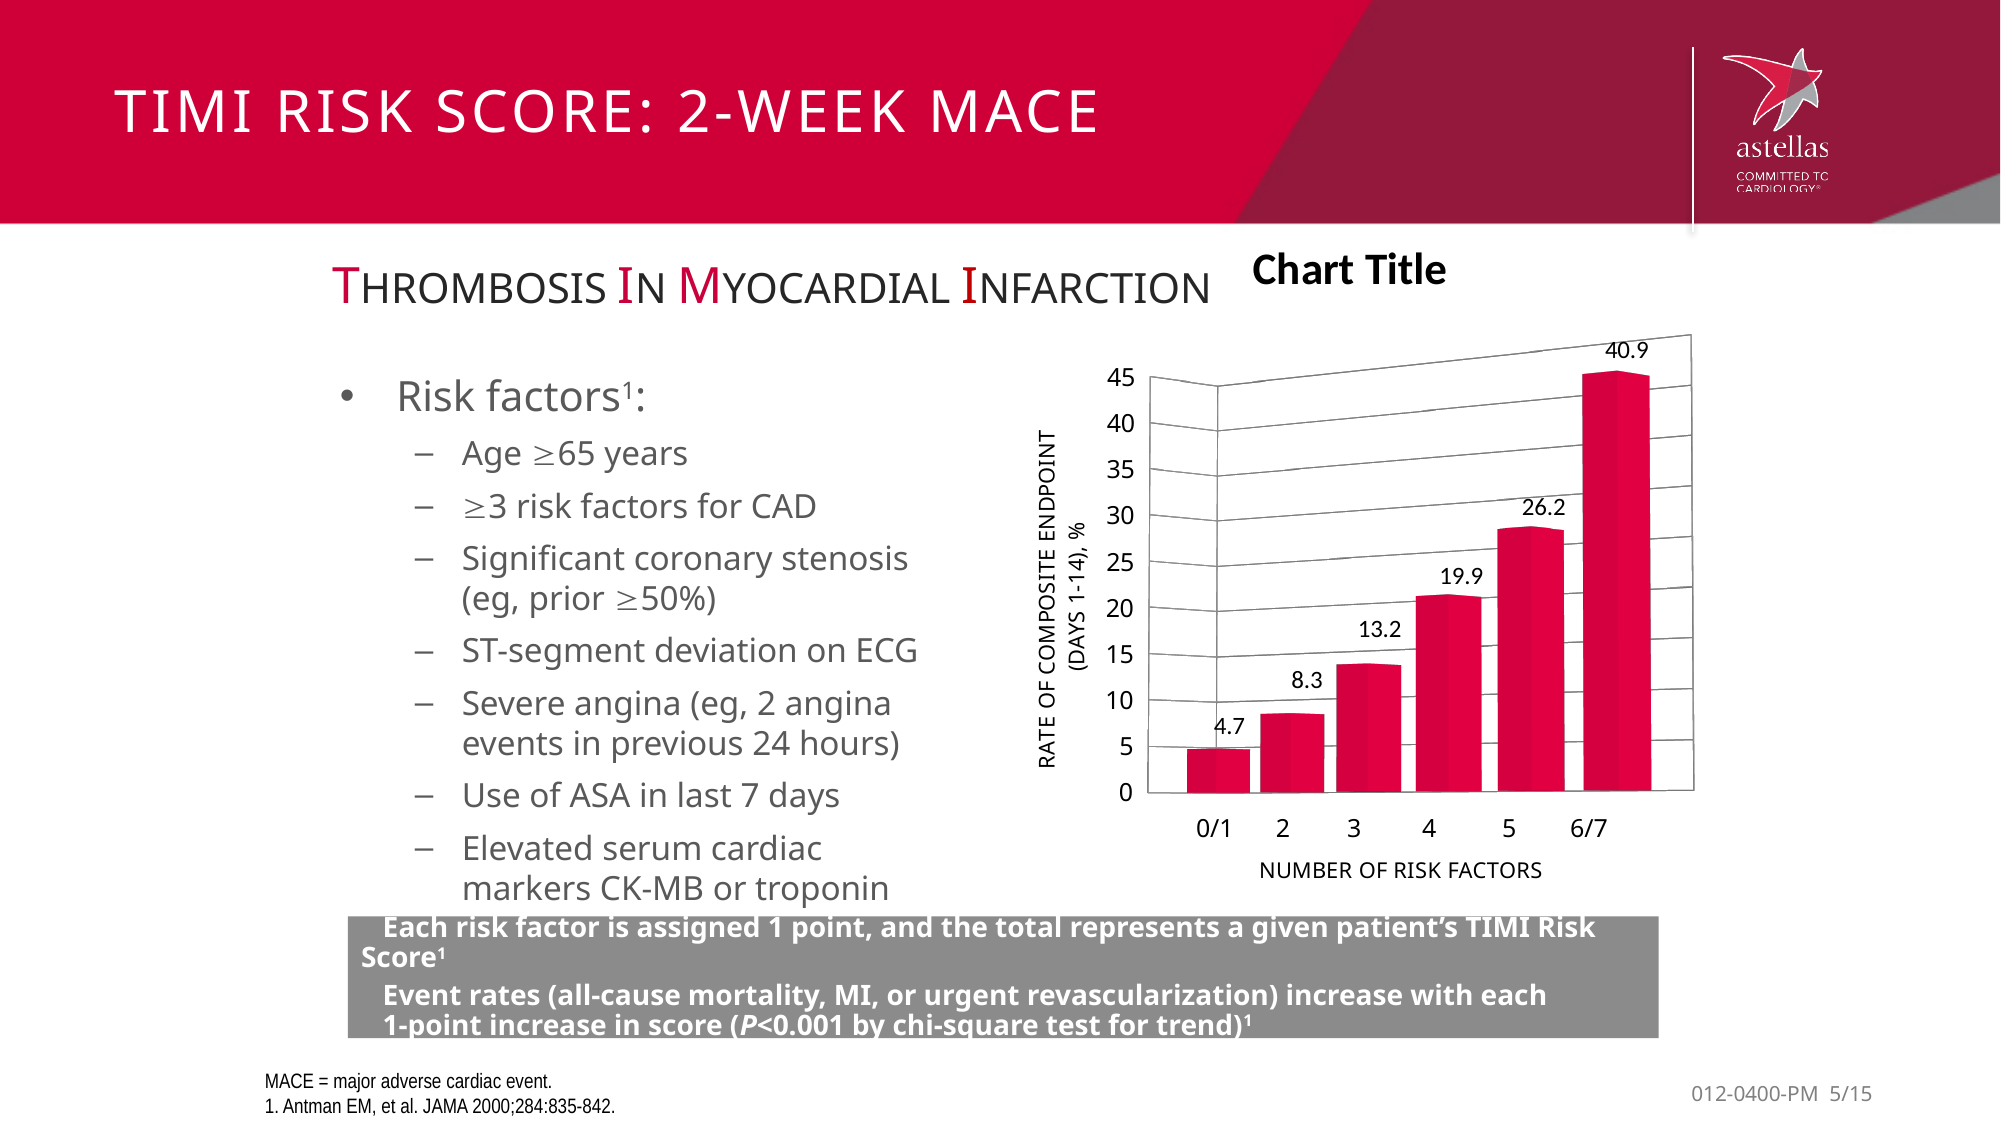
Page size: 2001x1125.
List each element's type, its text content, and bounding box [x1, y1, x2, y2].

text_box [1180, 797, 1625, 851]
text_box THROMBOSIS IN MYOCARDIAL INFARCTION [317, 245, 935, 321]
list Risk factors1: Age 65 years 3 risk factors for CAD Significant coronary stenosis (eg, prior 50%) ST-segment deviation on ECG Severe angina (eg, 2 angina events in previous 24 hours) Use of ASA in last 7 days Elevated serum cardiac markers CK-MB or troponin [324, 362, 935, 1037]
chart [940, 213, 1760, 924]
picture [0, 0, 2001, 1125]
text_box Each risk factor is assigned 1 point, and the total represents a given patient’s TIMI Risk Score1 Event rates (all-cause mortality, MI, or urgent revascularization) increase with each 1-point increase in score (P<0.001 by chi-square test for trend)1 [347, 916, 1659, 1039]
list MACE = major adverse cardiac event. 1. Antman EM, et al. JAMA 2000;284:835-842. [249, 1063, 1435, 1125]
title TIMI risk score: 2-week MACE [99, 15, 1900, 203]
